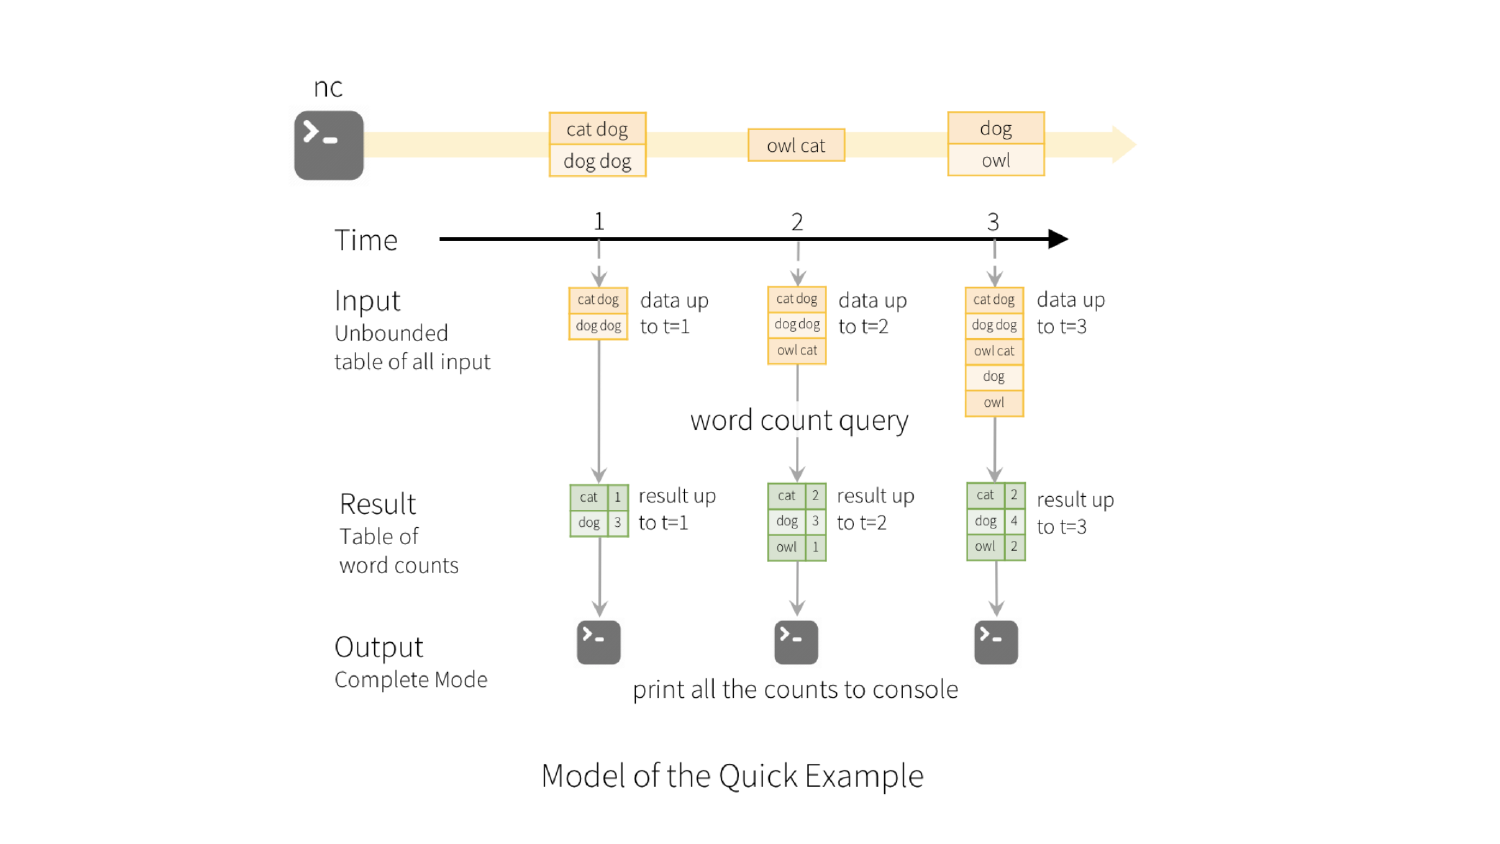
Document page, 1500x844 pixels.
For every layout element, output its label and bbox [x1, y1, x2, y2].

picture [204, 24, 1296, 819]
